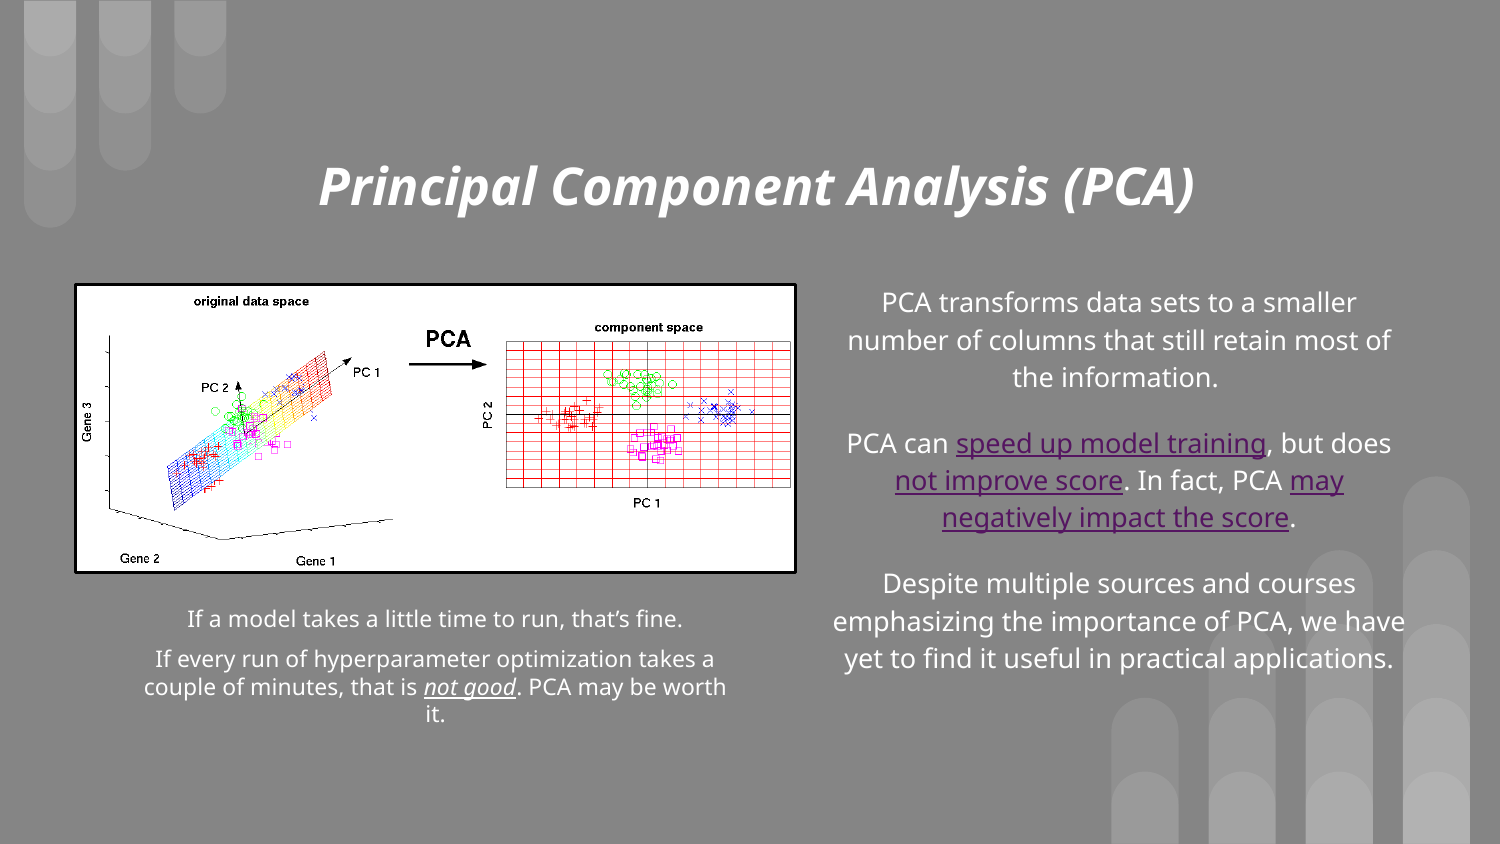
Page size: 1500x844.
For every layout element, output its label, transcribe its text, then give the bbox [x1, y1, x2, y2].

list PCA transforms data sets to a smaller number of columns that still retain most of the information. PCA can speed up model training, but does not improve score. In fact, PCA may negatively impact the score. Despite multiple sources and courses emphasizing the importance of PCA, we have yet to find it useful in practical applications. [815, 265, 1423, 680]
title Principal Component Analysis (PCA) [199, 148, 1316, 221]
text_box If a model takes a little time to run, that’s fine. If every run of hyperparameter optimization takes a couple of minutes, that is not good. PCA may be worth it. [126, 589, 746, 712]
picture [76, 286, 795, 571]
